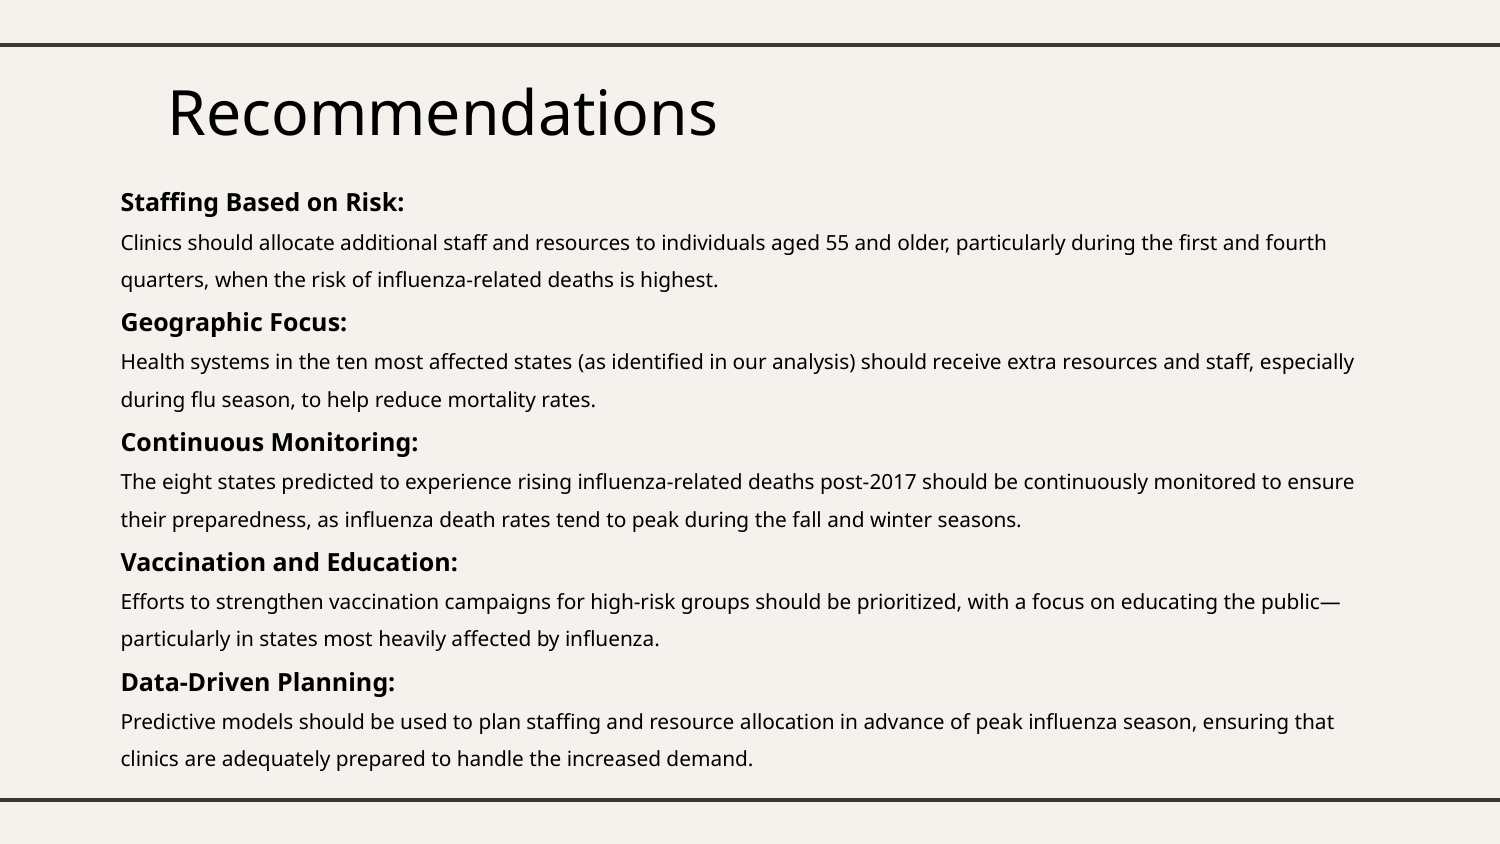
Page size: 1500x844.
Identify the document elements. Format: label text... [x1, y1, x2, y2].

text_box Recommendations [152, 58, 862, 140]
text_box Staffing Based on Risk: Clinics should allocate additional staff and resources to individuals aged 55 and older, particularly during the first and fourth quarters, when the risk of influenza-related deaths is highest. Geographic Focus: Health systems in the ten most affected states (as identified in our analysis) should receive extra resources and staff, especially during flu season, to help reduce mortality rates. Continuous Monitoring: The eight states predicted to experience rising influenza-related deaths post-2017 should be continuously monitored to ensure their preparedness, as influenza death rates tend to peak during the fall and winter seasons. Vaccination and Education: Efforts to strengthen vaccination campaigns for high-risk groups should be prioritized, with a focus on educating the public—particularly in states most heavily affected by influenza. Data-Driven Planning: Predictive models should be used to plan staffing and resource allocation in advance of peak influenza season, ensuring that clinics are adequately prepared to handle the increased demand. [105, 164, 1395, 779]
